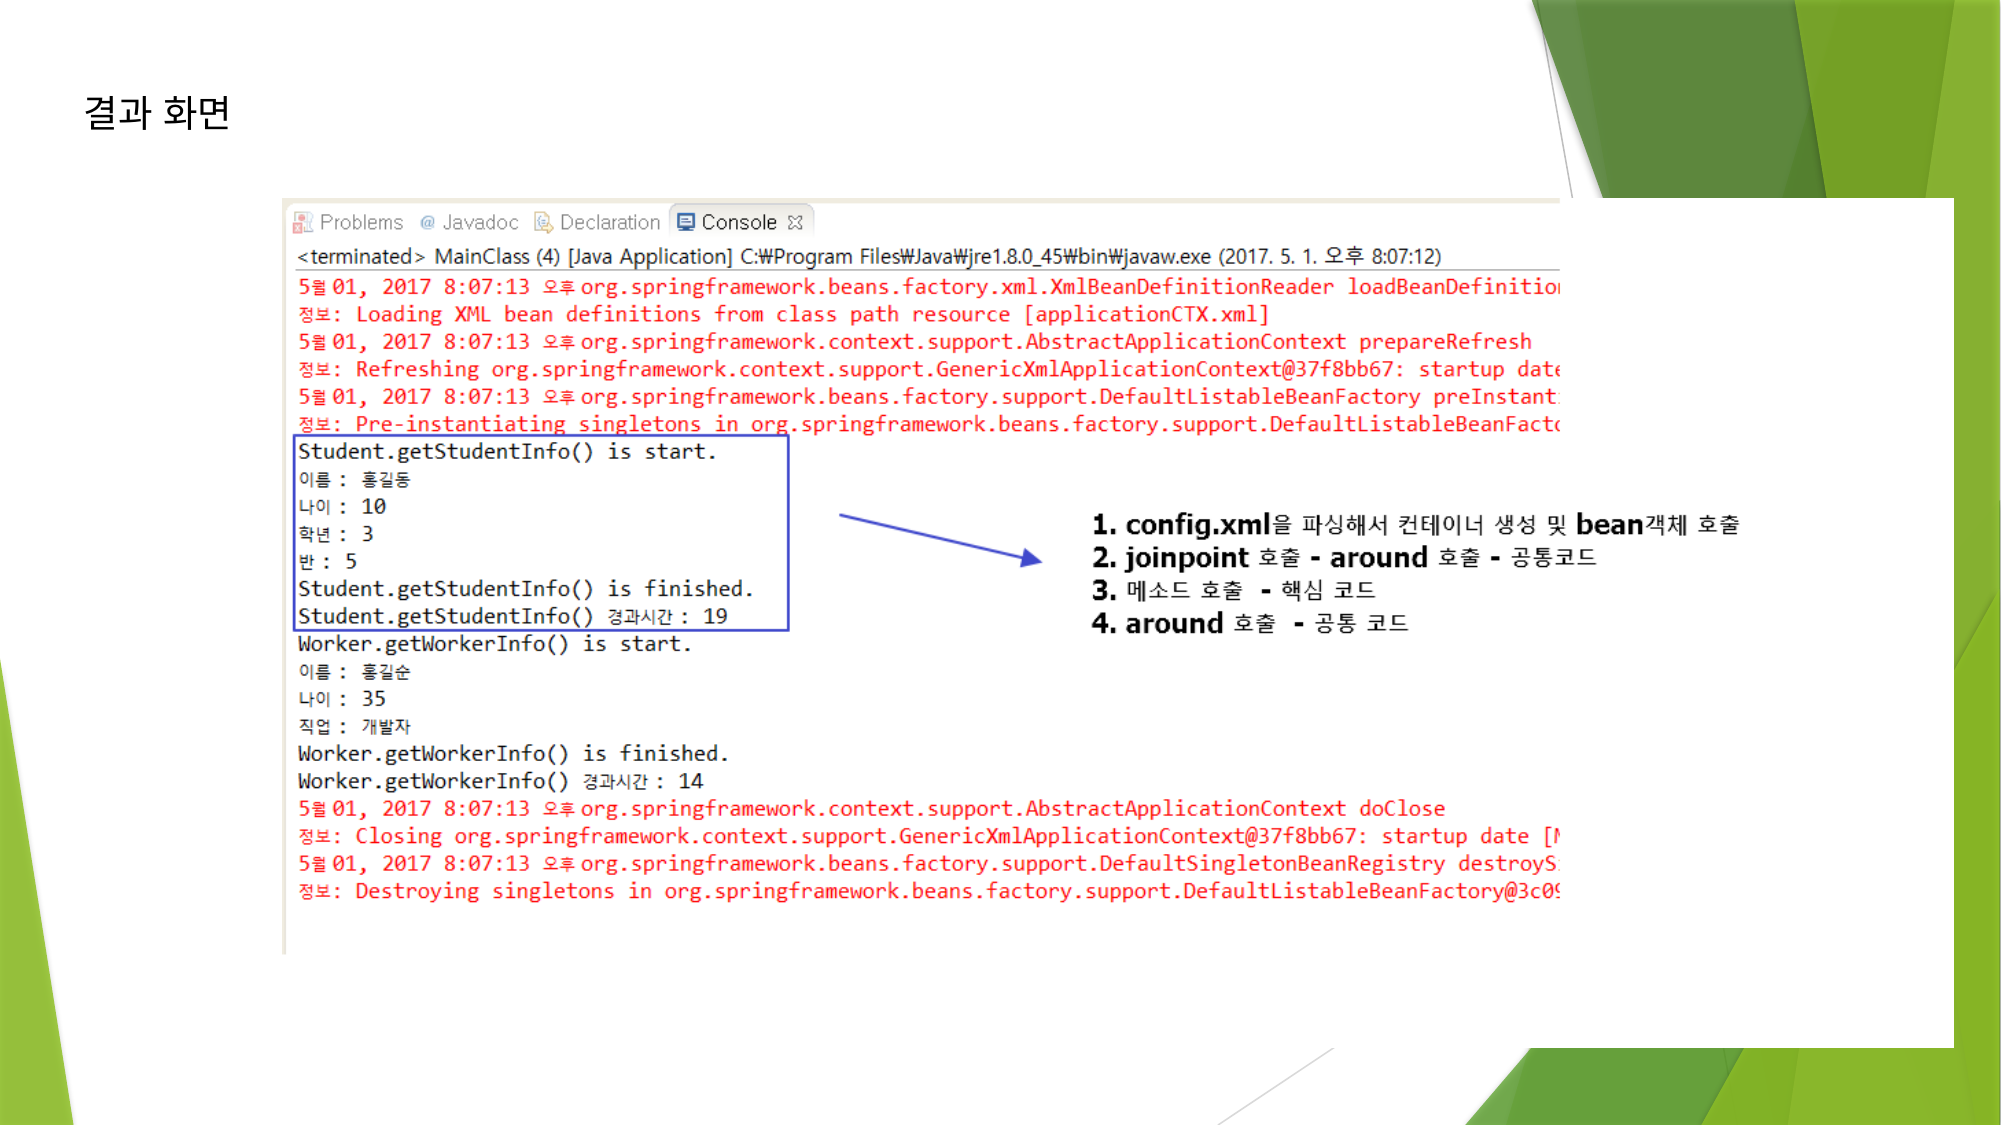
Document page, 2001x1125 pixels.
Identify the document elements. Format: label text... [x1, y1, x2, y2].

picture [281, 198, 1954, 1049]
text_box 결과 화면 [69, 82, 507, 143]
